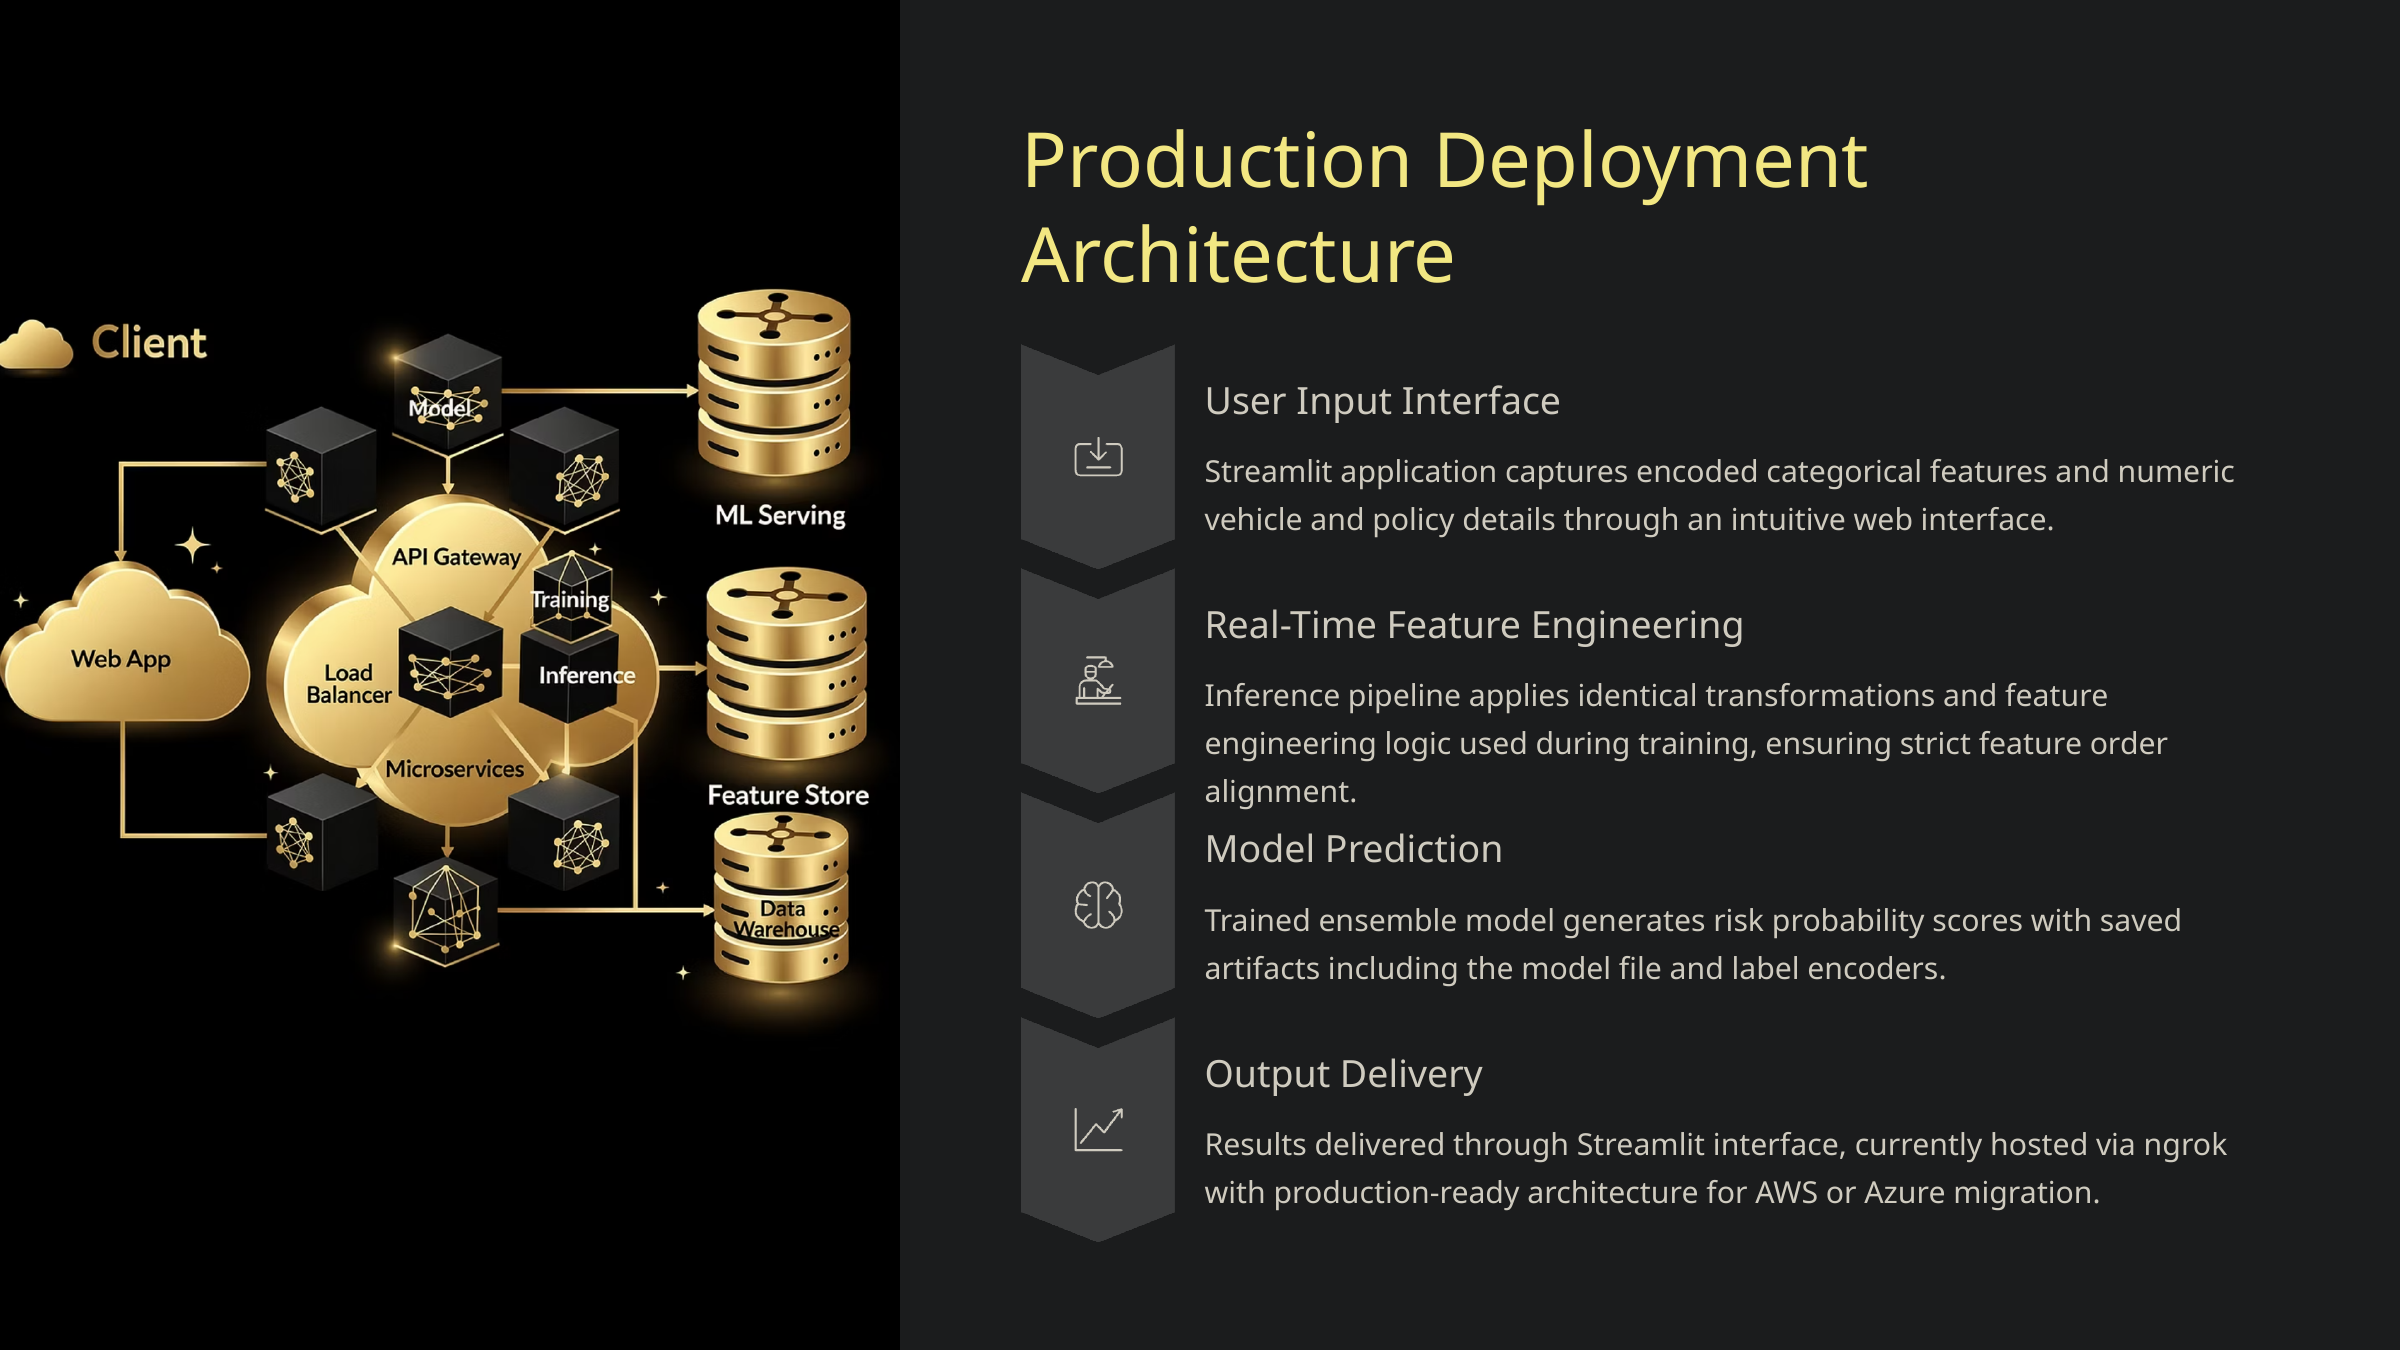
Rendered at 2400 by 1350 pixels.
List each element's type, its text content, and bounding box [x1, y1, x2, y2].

text_box Inference pipeline applies identical transformations and feature engineering logic used during training, ensuring strict feature order alignment. [1204, 665, 2279, 763]
text_box Production Deployment Architecture [1021, 108, 2279, 299]
text_box Real-Time Feature Engineering [1204, 599, 1777, 647]
text_box Streamlit application captures encoded categorical features and numeric vehicle and policy details through an intuitive web interface. [1204, 440, 2279, 539]
text_box Output Delivery [1204, 1047, 1586, 1096]
picture [0, 0, 900, 1350]
text_box User Input Interface [1204, 374, 1586, 423]
picture [1021, 344, 1175, 1242]
text_box Model Prediction [1204, 823, 1586, 872]
text_box Results delivered through Streamlit interface, currently hosted via ngrok with production-ready architecture for AWS or Azure migration. [1204, 1113, 2279, 1212]
text_box Trained ensemble model generates risk probability scores with saved artifacts including the model file and label encoders. [1204, 889, 2279, 987]
